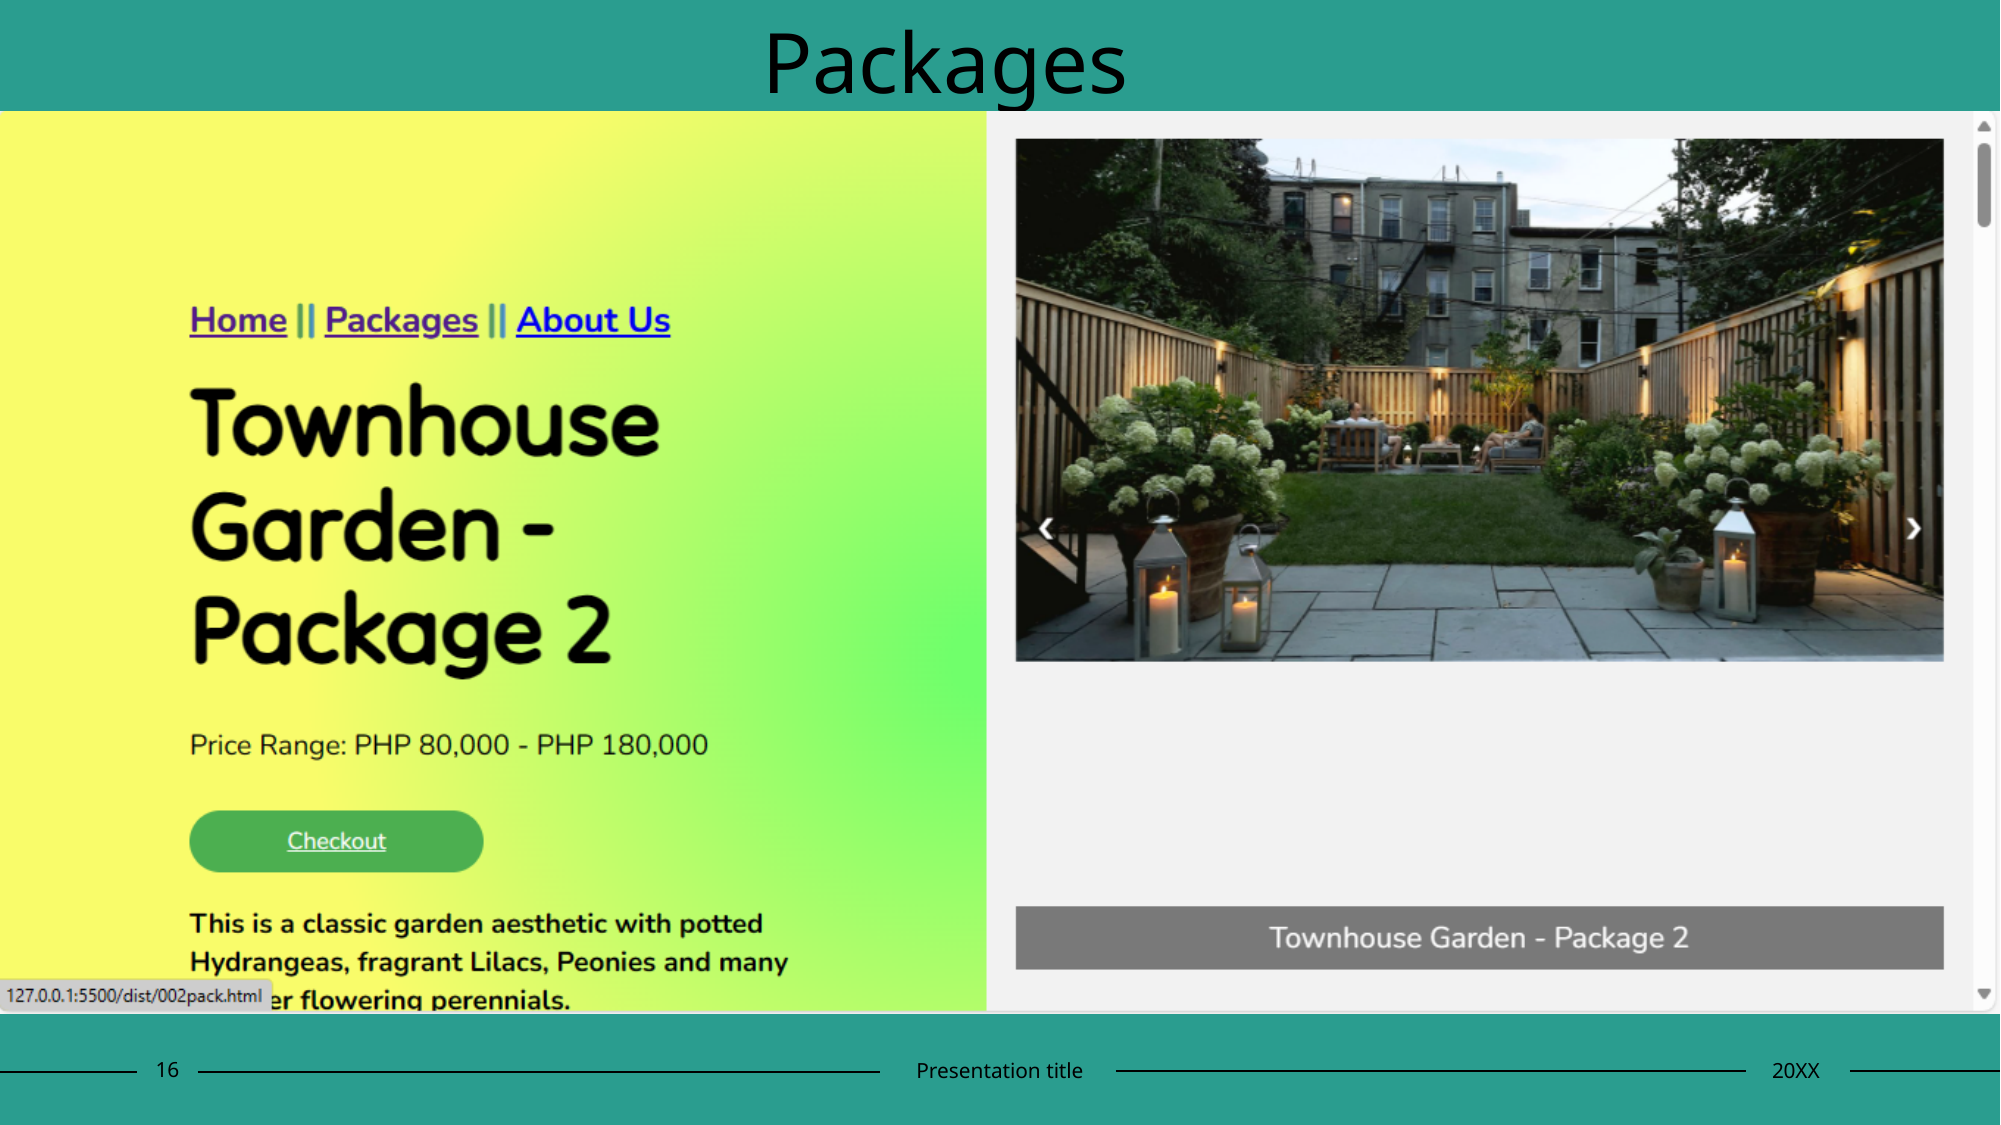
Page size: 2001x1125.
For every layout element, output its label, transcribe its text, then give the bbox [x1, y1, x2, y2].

picture [0, 111, 2000, 1014]
slide_number 16 [137, 1050, 198, 1091]
slide_number 20XX [1743, 1050, 1849, 1091]
footer Presentation title [879, 1050, 1120, 1091]
text_box Packages [747, 0, 1210, 111]
